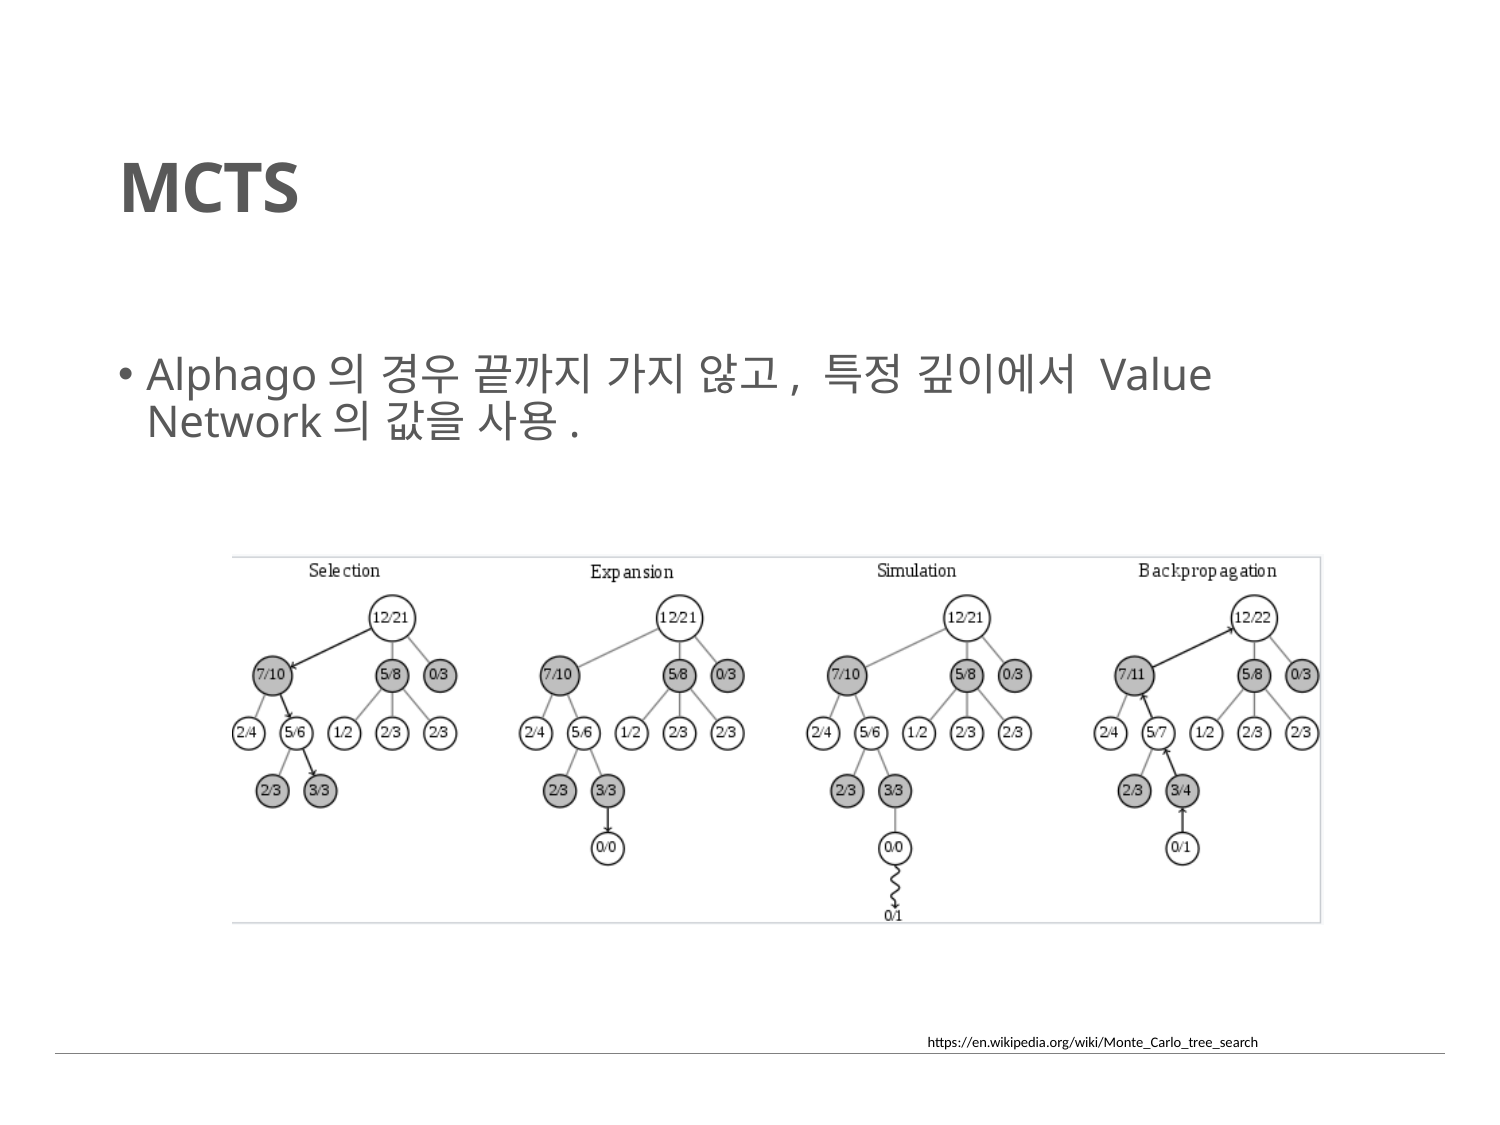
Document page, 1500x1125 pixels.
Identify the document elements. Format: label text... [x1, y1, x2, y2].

title MCTS [103, 137, 1397, 244]
picture [232, 554, 1324, 925]
text_box https://en.wikipedia.org/wiki/Monte_Carlo_tree_search [912, 1025, 1500, 1059]
list Alphago의 경우 끝까지 가지 않고, 특정 깊이에서 Value Network의 값을 사용. [103, 345, 1397, 1059]
